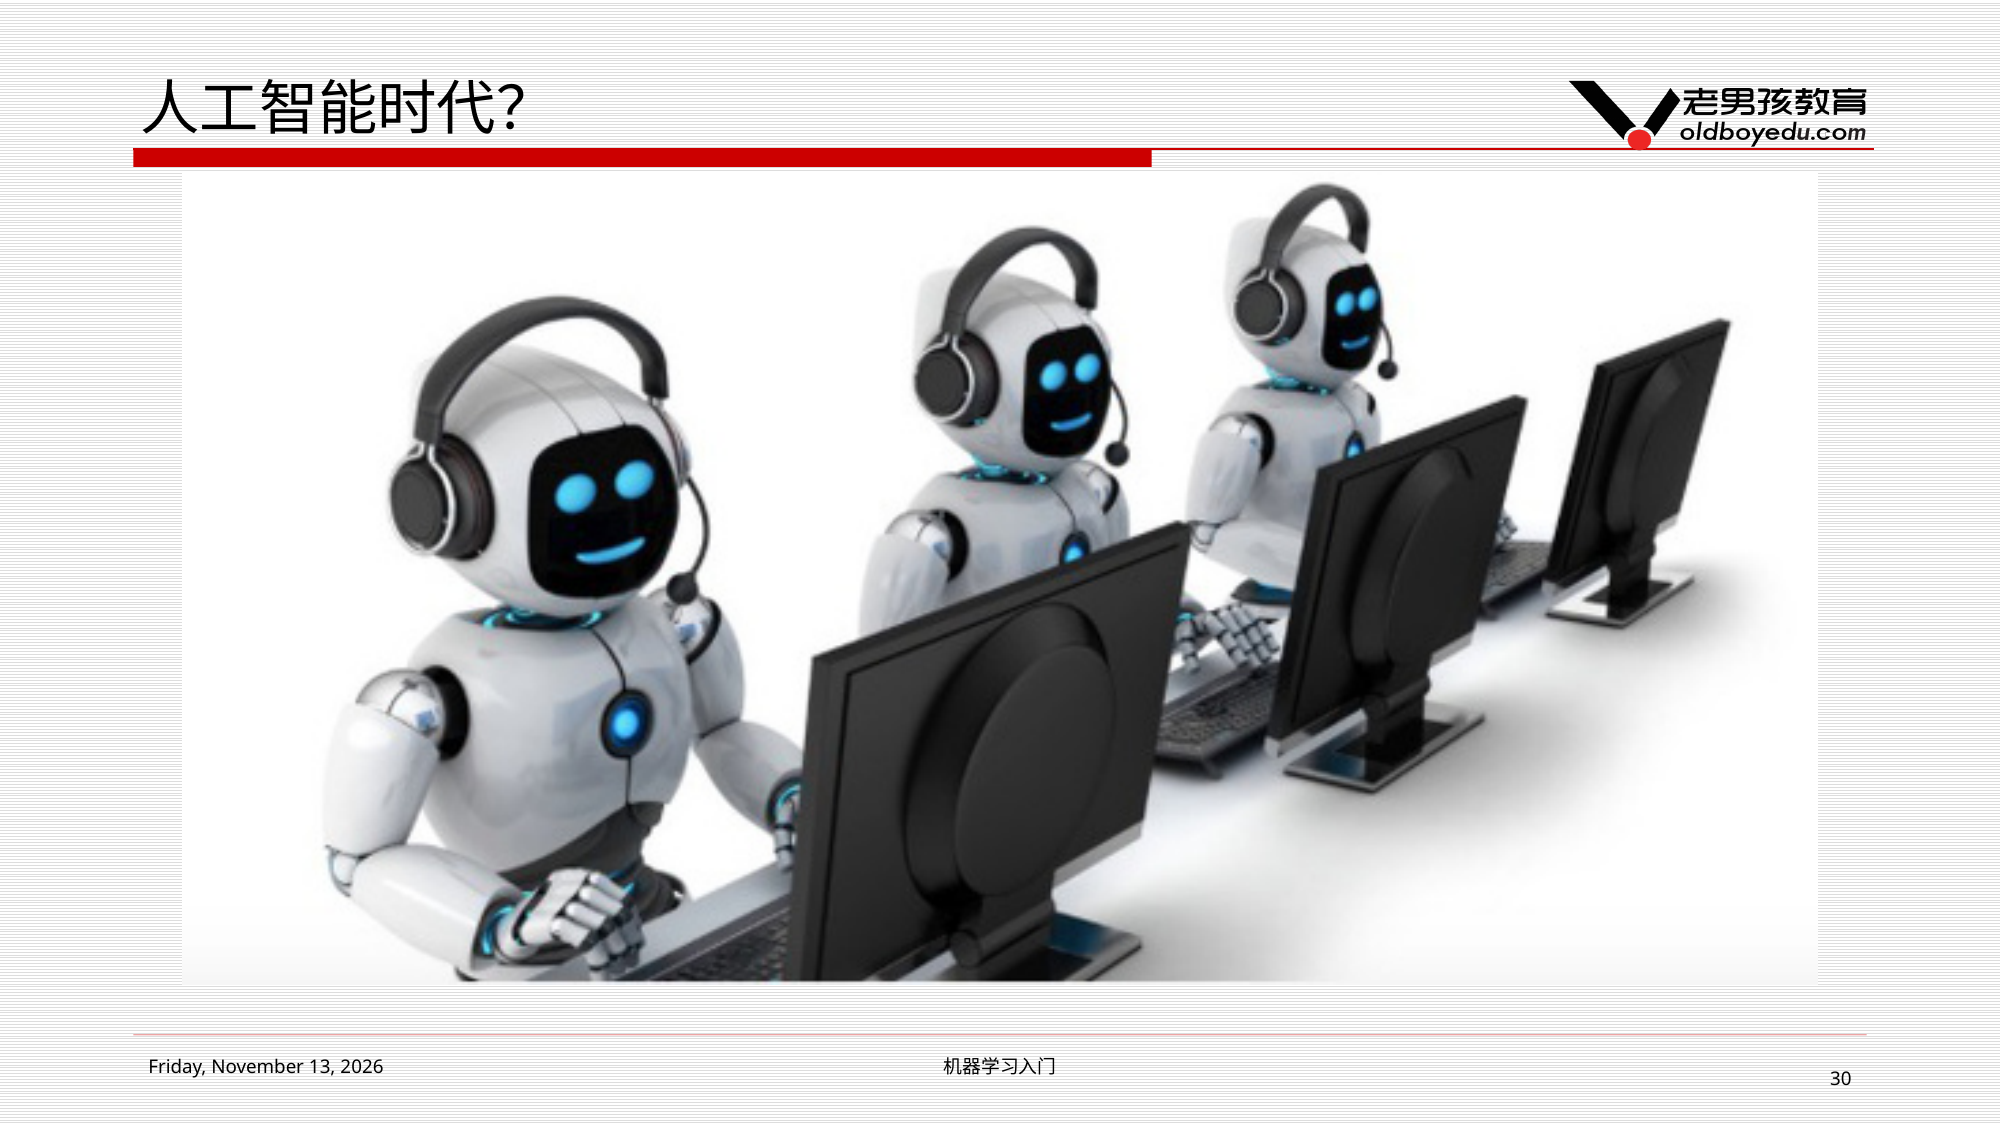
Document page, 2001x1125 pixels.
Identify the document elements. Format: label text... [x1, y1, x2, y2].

title 人工智能时代？ [125, 50, 1876, 149]
footer 机器学习入门 [683, 1046, 1317, 1103]
slide_number 30 [1433, 1058, 1867, 1103]
picture [182, 172, 1818, 985]
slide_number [133, 1046, 567, 1103]
